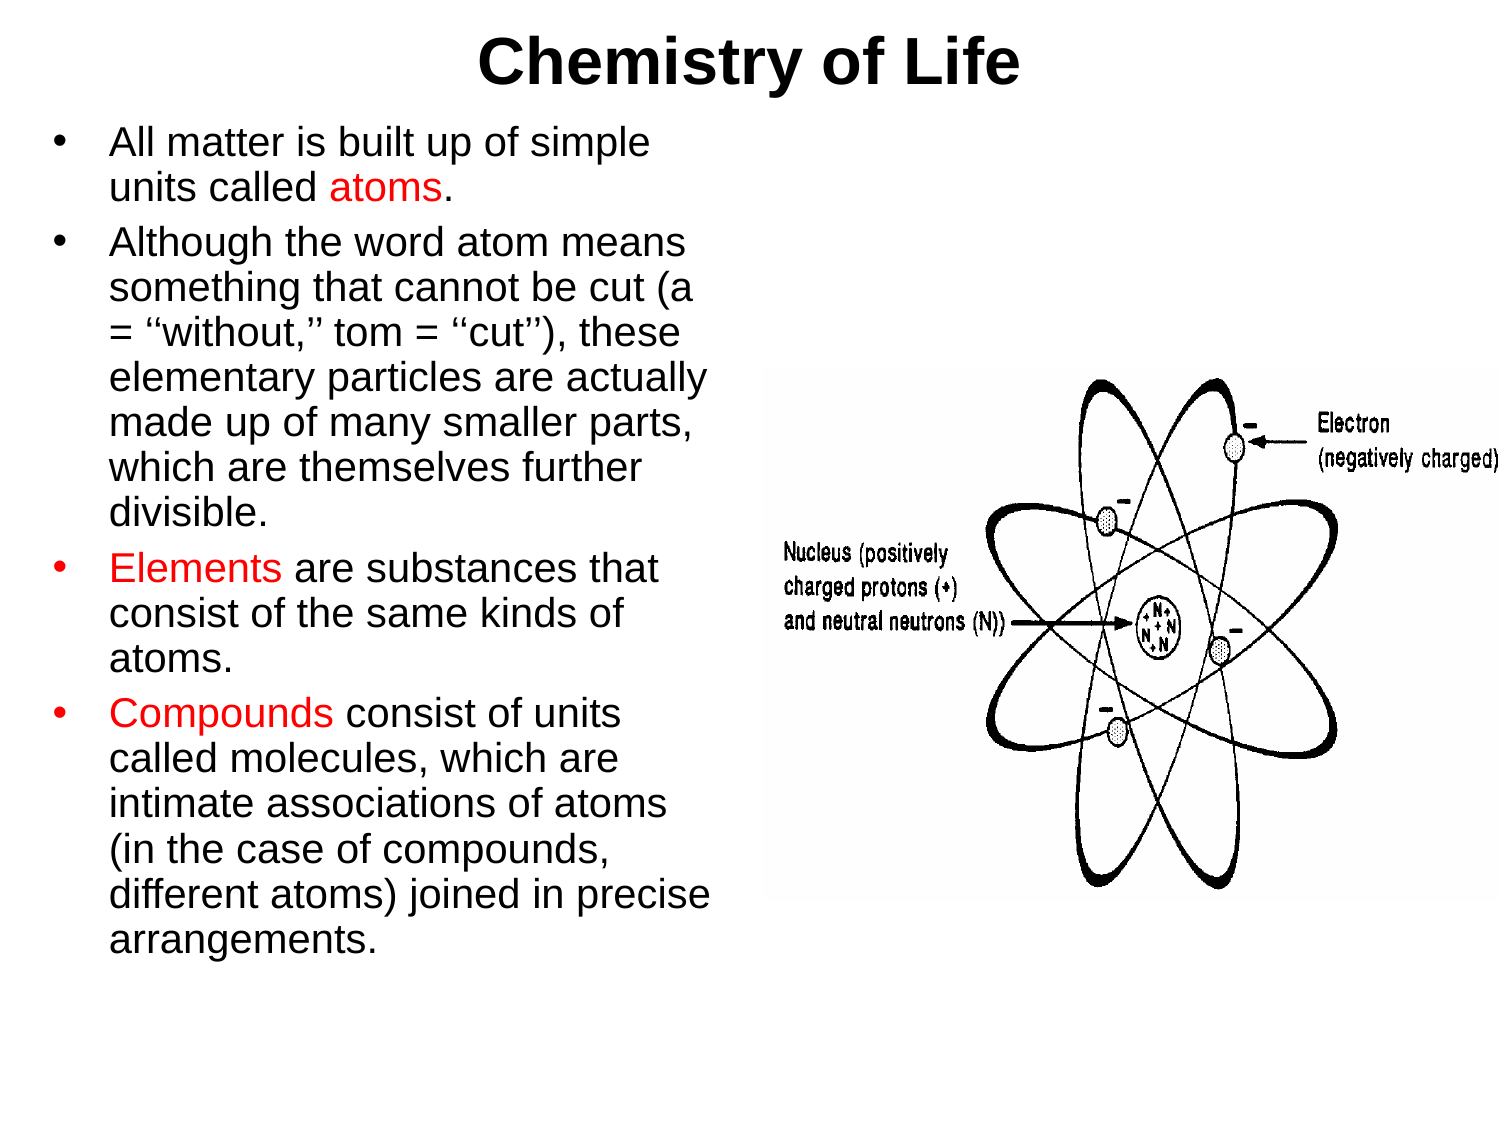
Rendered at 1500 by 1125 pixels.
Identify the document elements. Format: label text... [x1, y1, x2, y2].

picture [762, 365, 1500, 902]
text_box Chemistry of Life [74, 24, 1425, 92]
text_box All matter is built up of simple units called atoms. Although the word atom means something that cannot be cut (a = ‘‘without,’’ tom = ‘‘cut’’), these elementary particles are actually made up of many smaller parts, which are themselves further divisible. Elements are substances that consist of the same kinds of atoms. Compounds consist of units called molecules, which are intimate associations of atoms (in the case of compounds, different atoms) joined in precise arrangements. [37, 112, 738, 1075]
